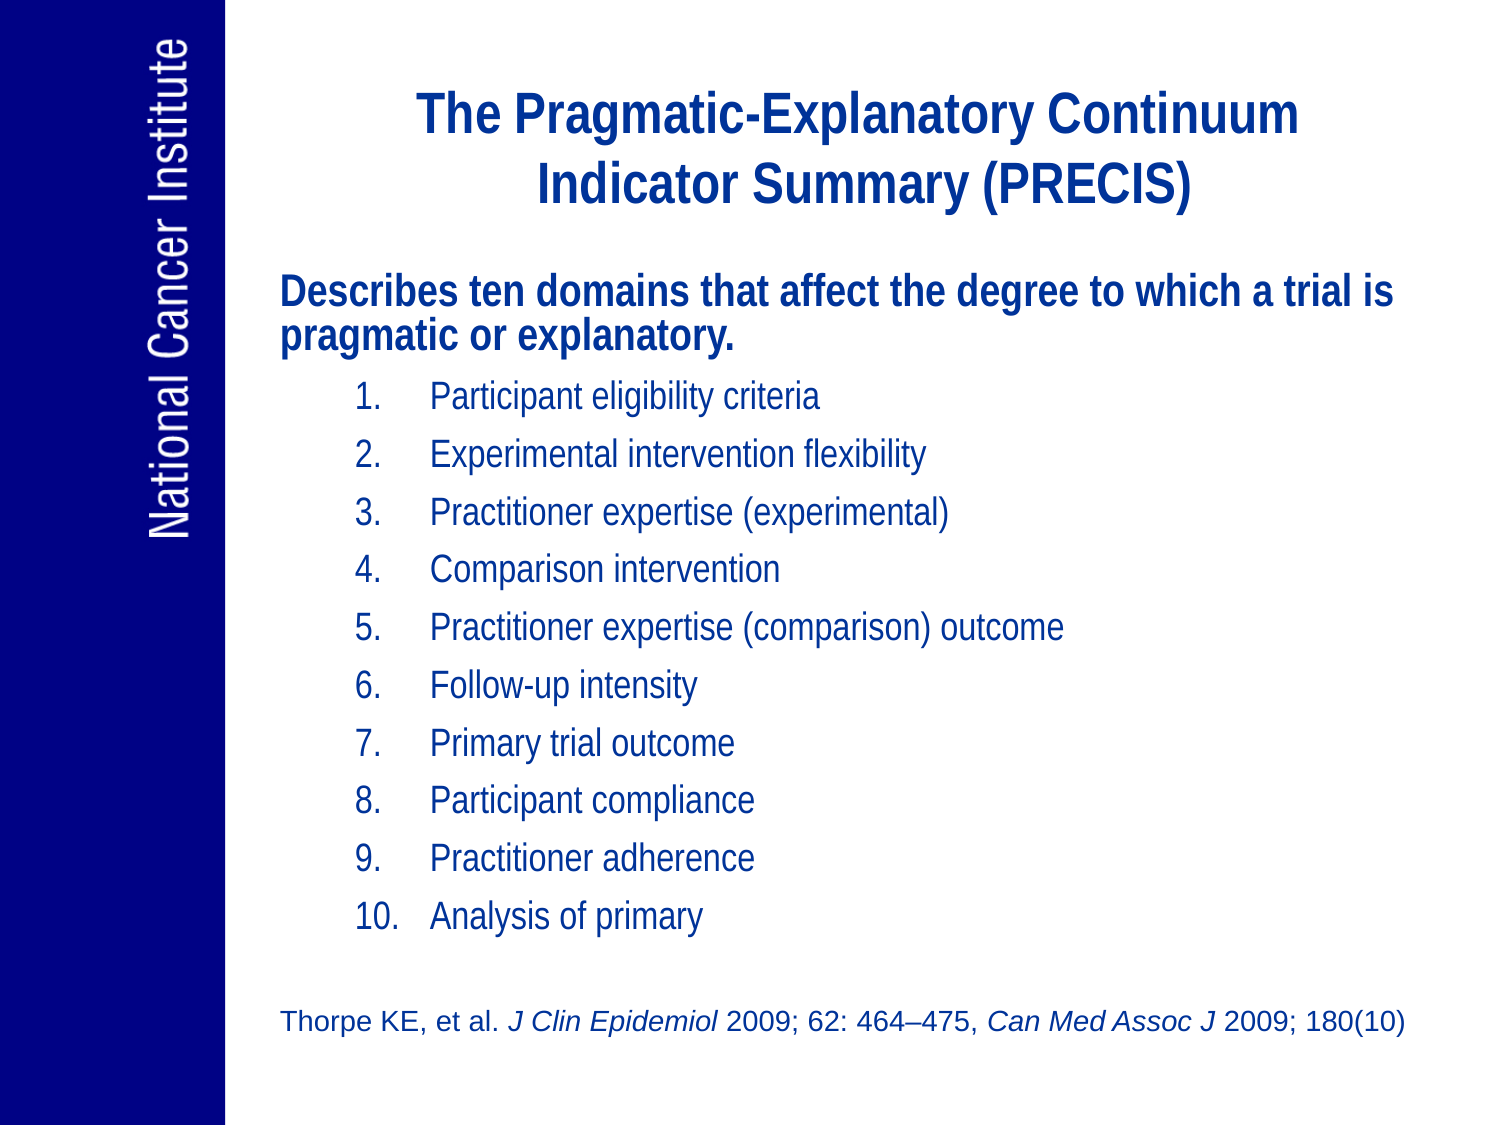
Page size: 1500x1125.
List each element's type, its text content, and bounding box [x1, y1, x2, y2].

picture [0, 0, 1500, 1125]
title The Pragmatic-Explanatory Continuum Indicator Summary (PRECIS) [155, 58, 1500, 232]
list Describes ten domains that affect the degree to which a trial is pragmatic or explanatory. Participant eligibility criteria Experimental intervention flexibility Practitioner expertise (experimental) Comparison intervention Practitioner expertise (comparison) outcome Follow-up intensity Primary trial outcome Participant compliance Practitioner adherence Analysis of primary Thorpe KE, et al. J Clin Epidemiol 2009; 62: 464–475, Can Med Assoc J 2009; 180(10) [265, 264, 1466, 1000]
